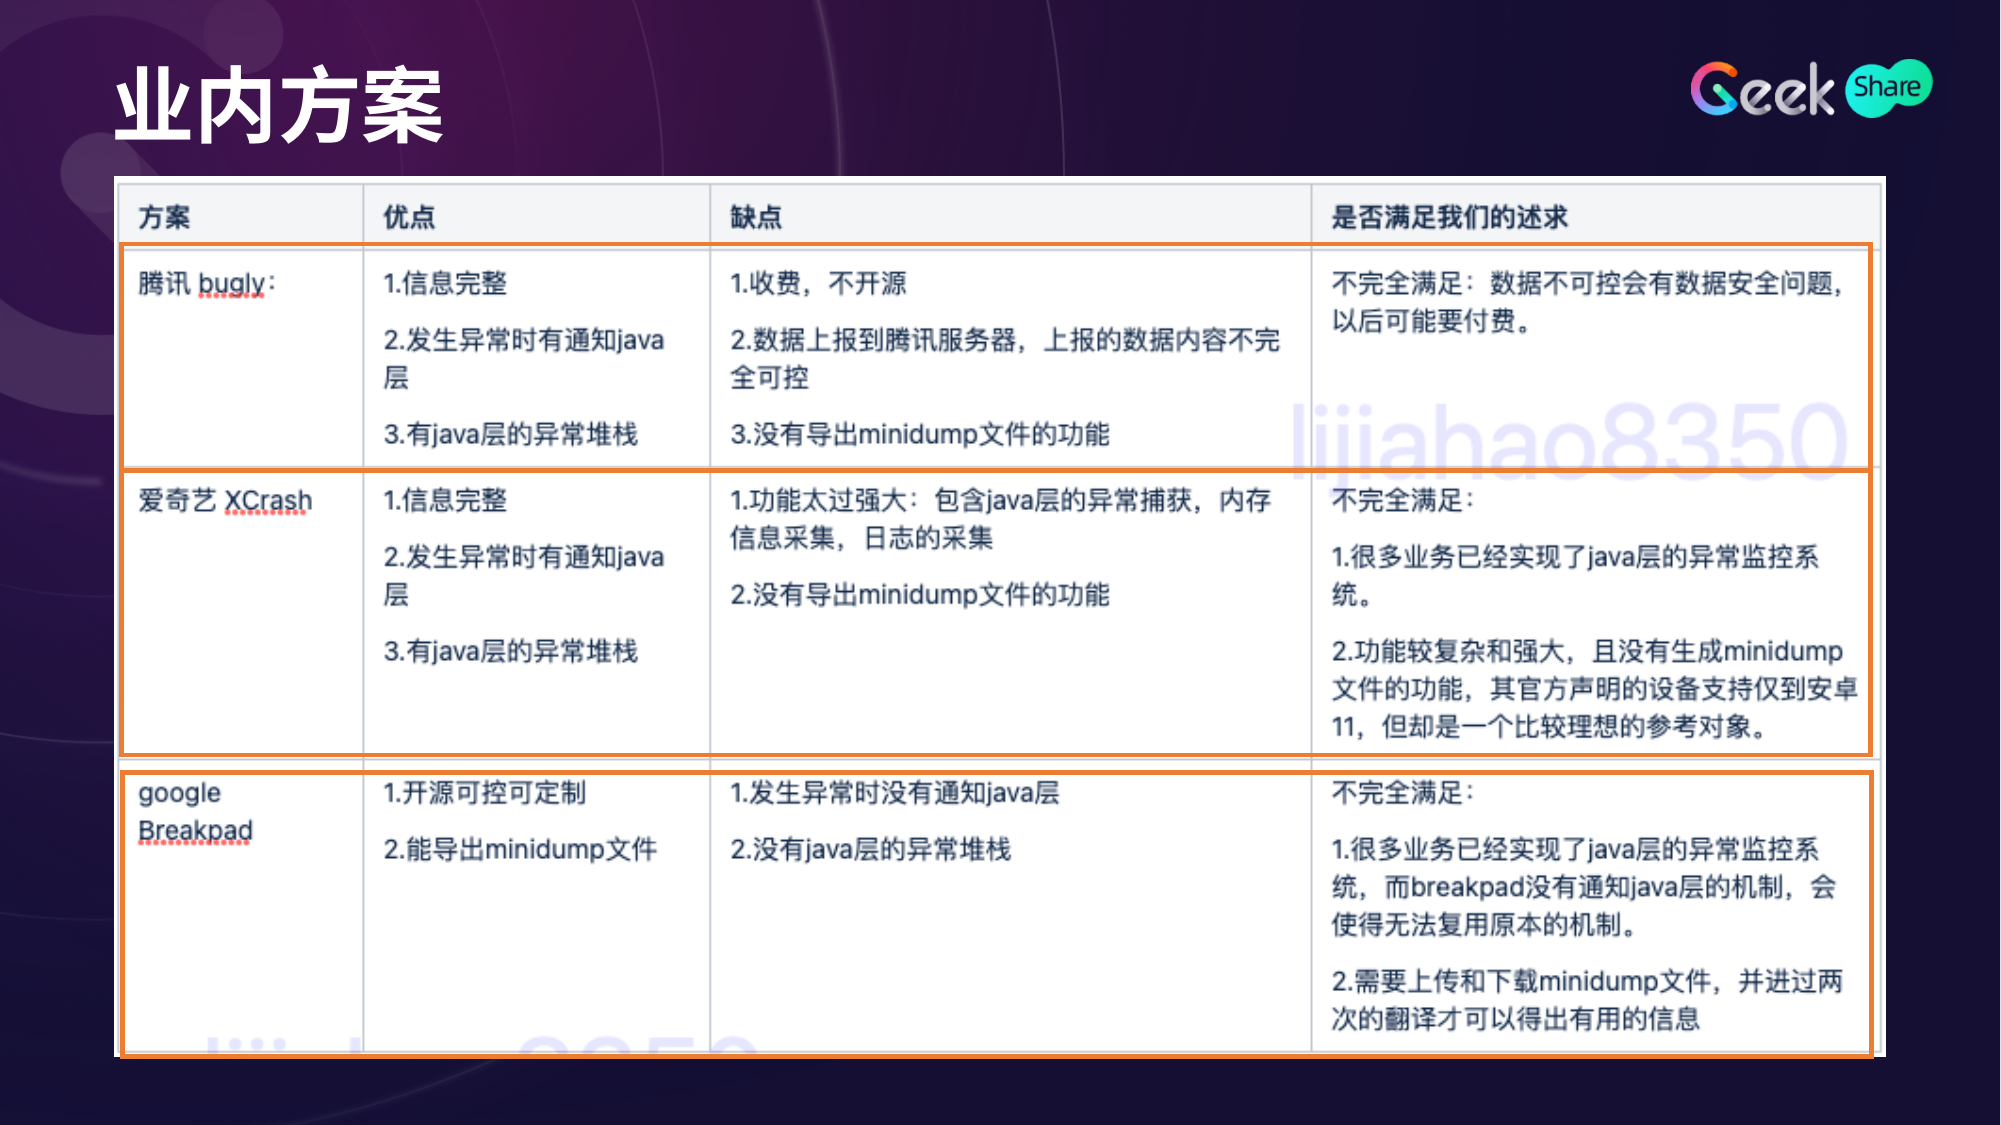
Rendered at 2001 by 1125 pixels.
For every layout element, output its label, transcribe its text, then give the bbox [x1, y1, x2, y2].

picture [0, 0, 2001, 1125]
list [114, 176, 1886, 1057]
title 业内方案 [96, 42, 1623, 177]
